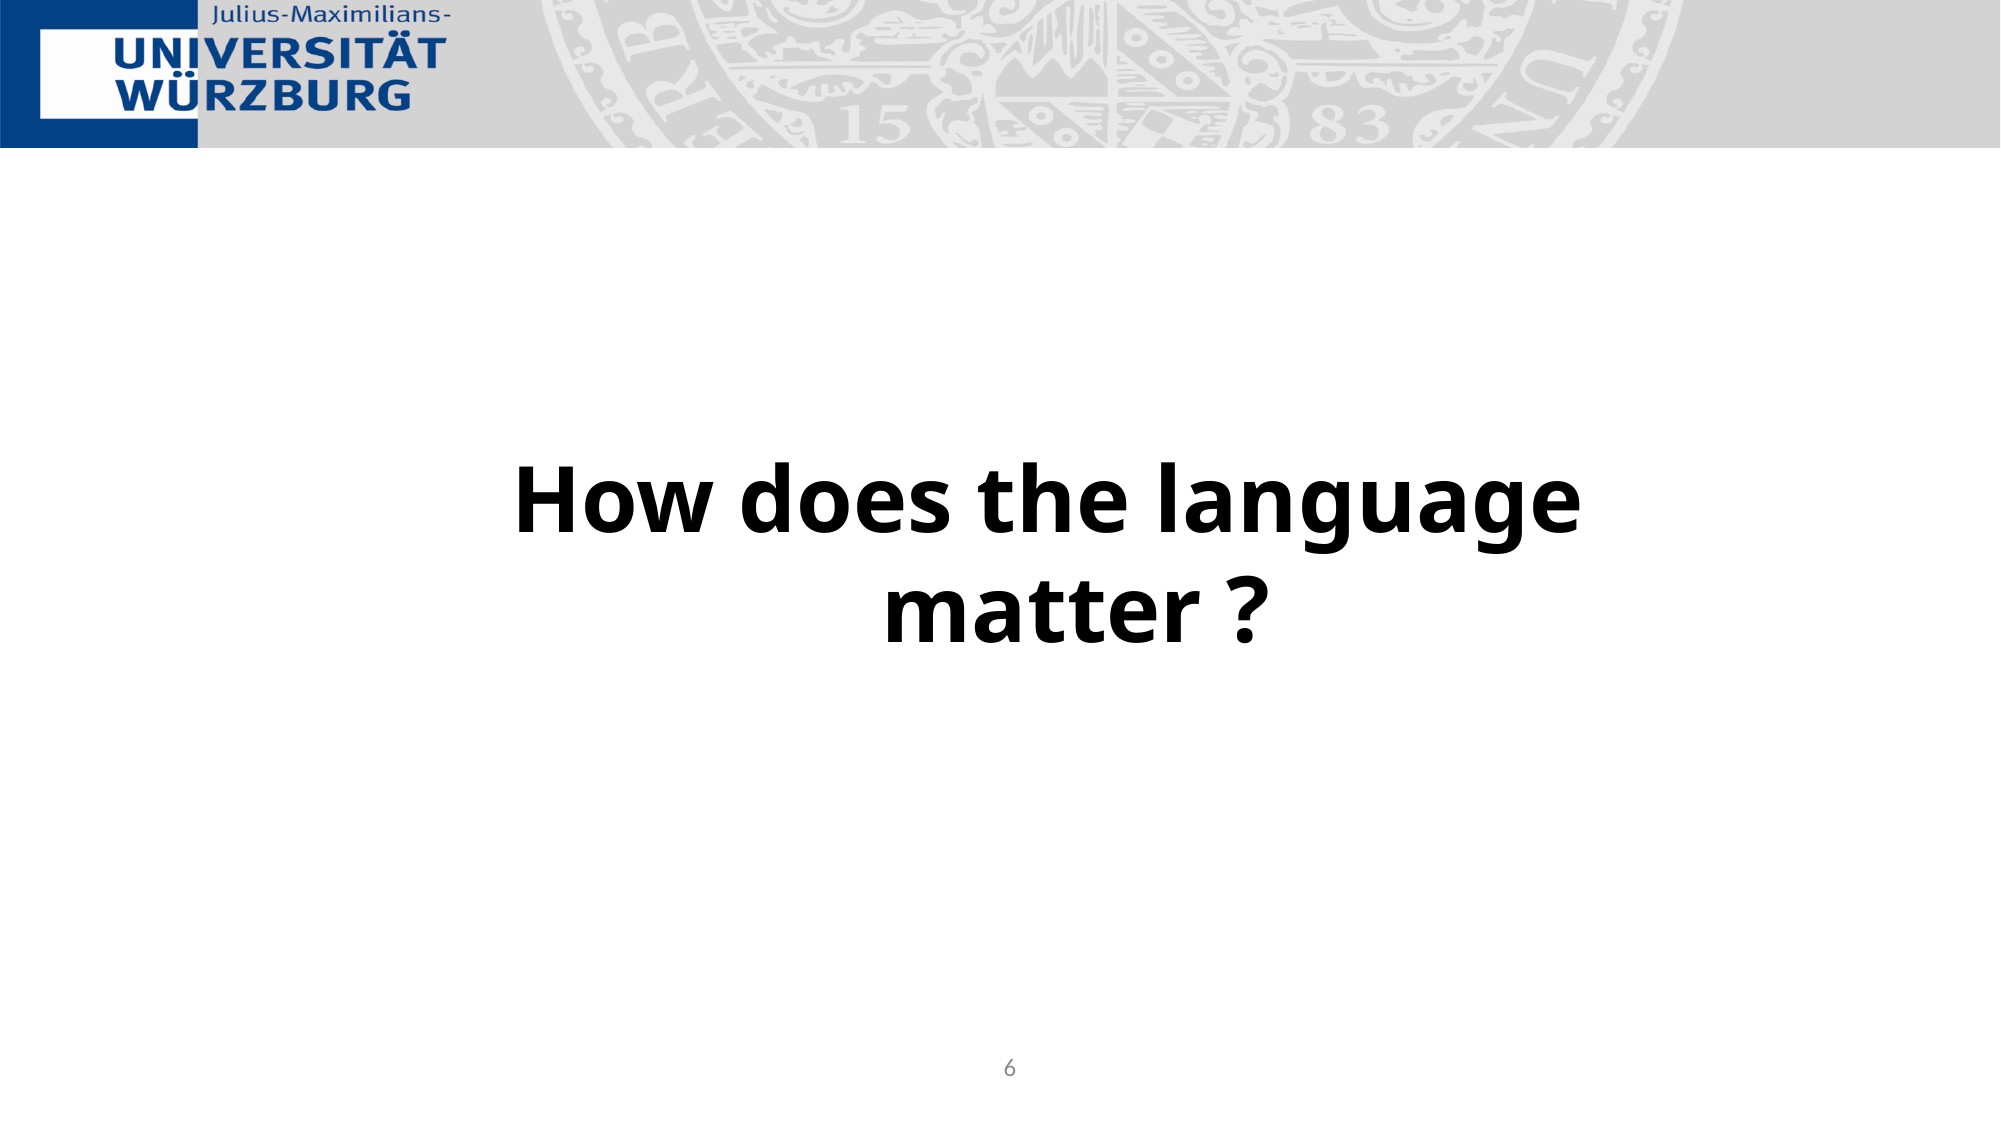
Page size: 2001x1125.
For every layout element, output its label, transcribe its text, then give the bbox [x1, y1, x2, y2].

title How does the language matter ? [260, 431, 1761, 669]
slide_number 6 [784, 1036, 1235, 1097]
picture [0, 0, 2001, 148]
